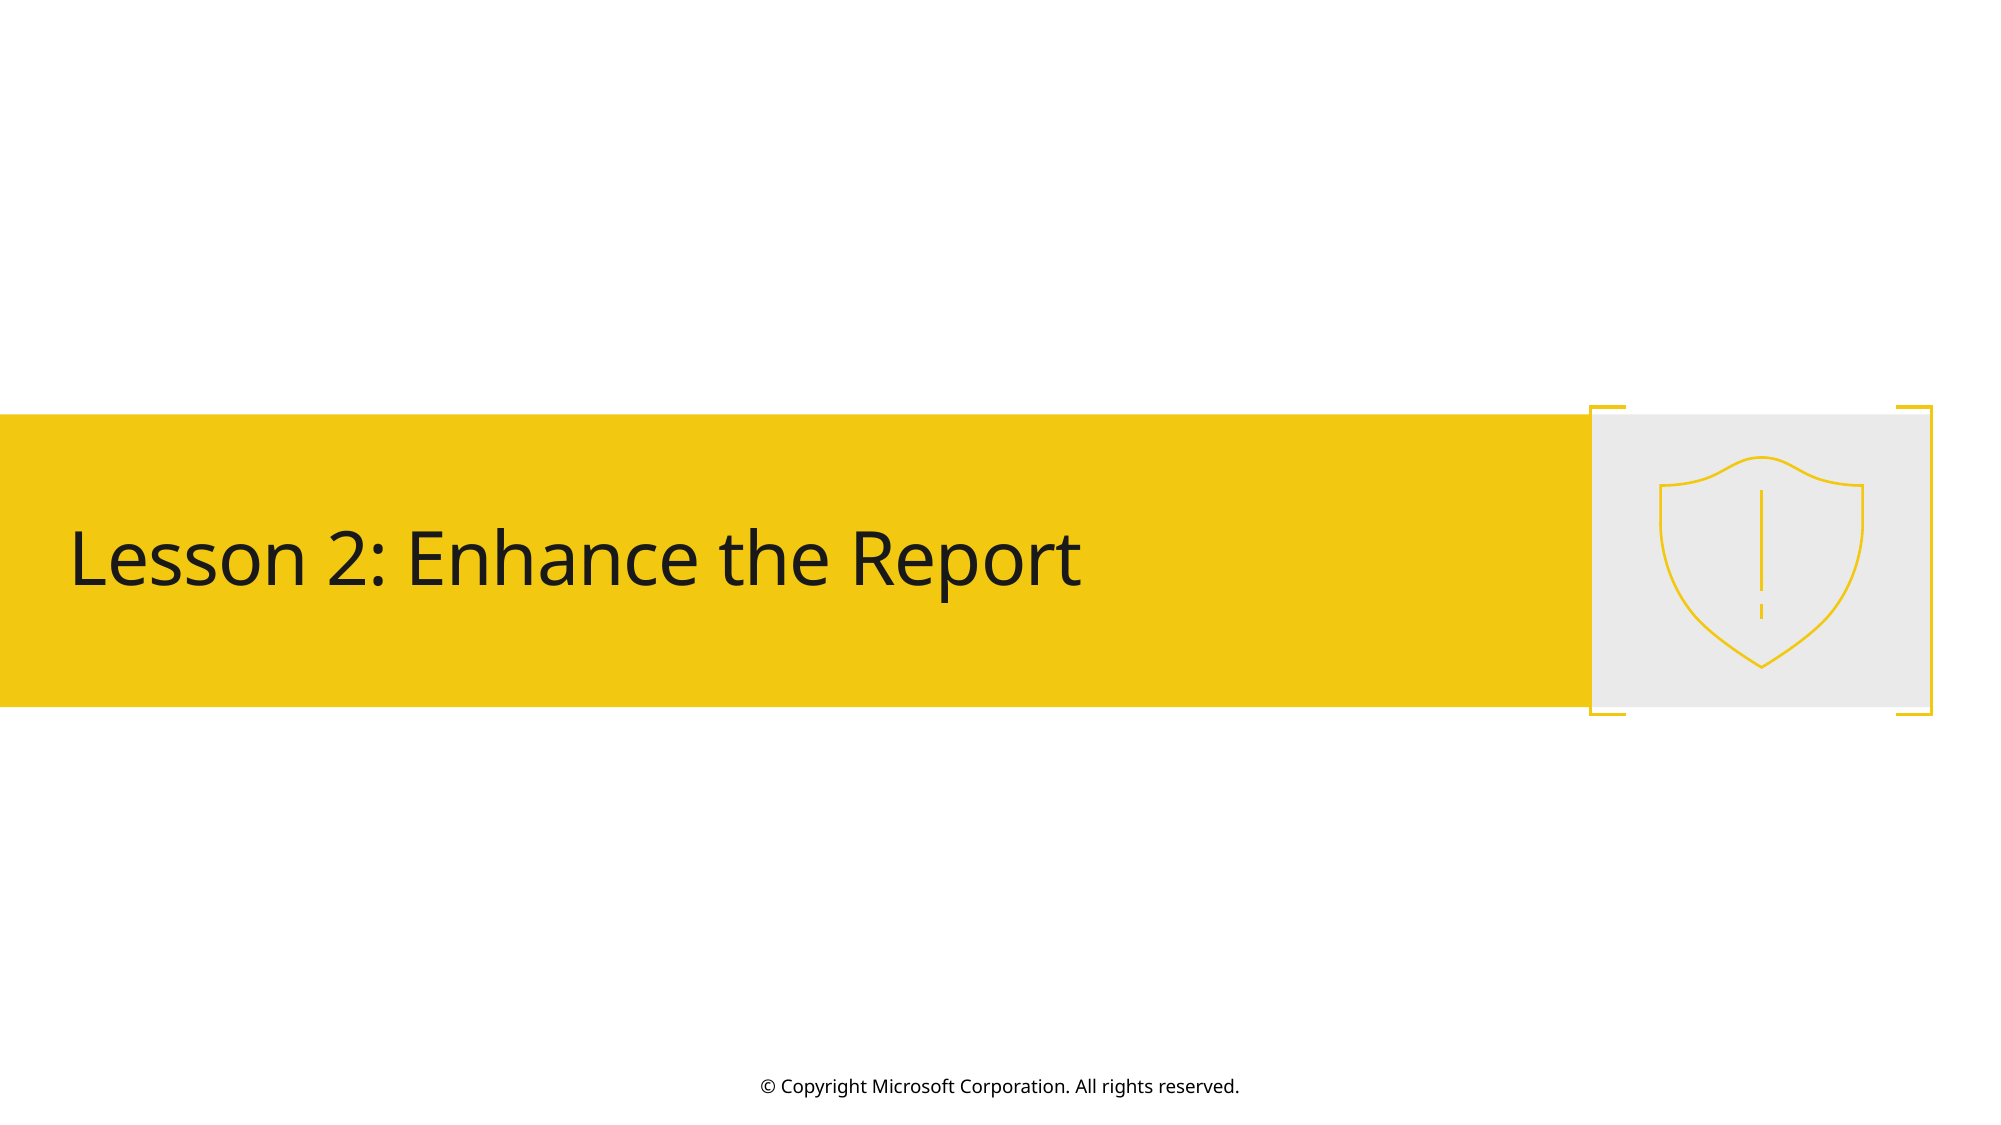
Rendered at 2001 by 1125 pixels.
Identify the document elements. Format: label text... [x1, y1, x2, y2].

title Lesson 2: Enhance the Report [68, 414, 1577, 708]
text_box [1660, 457, 1863, 668]
